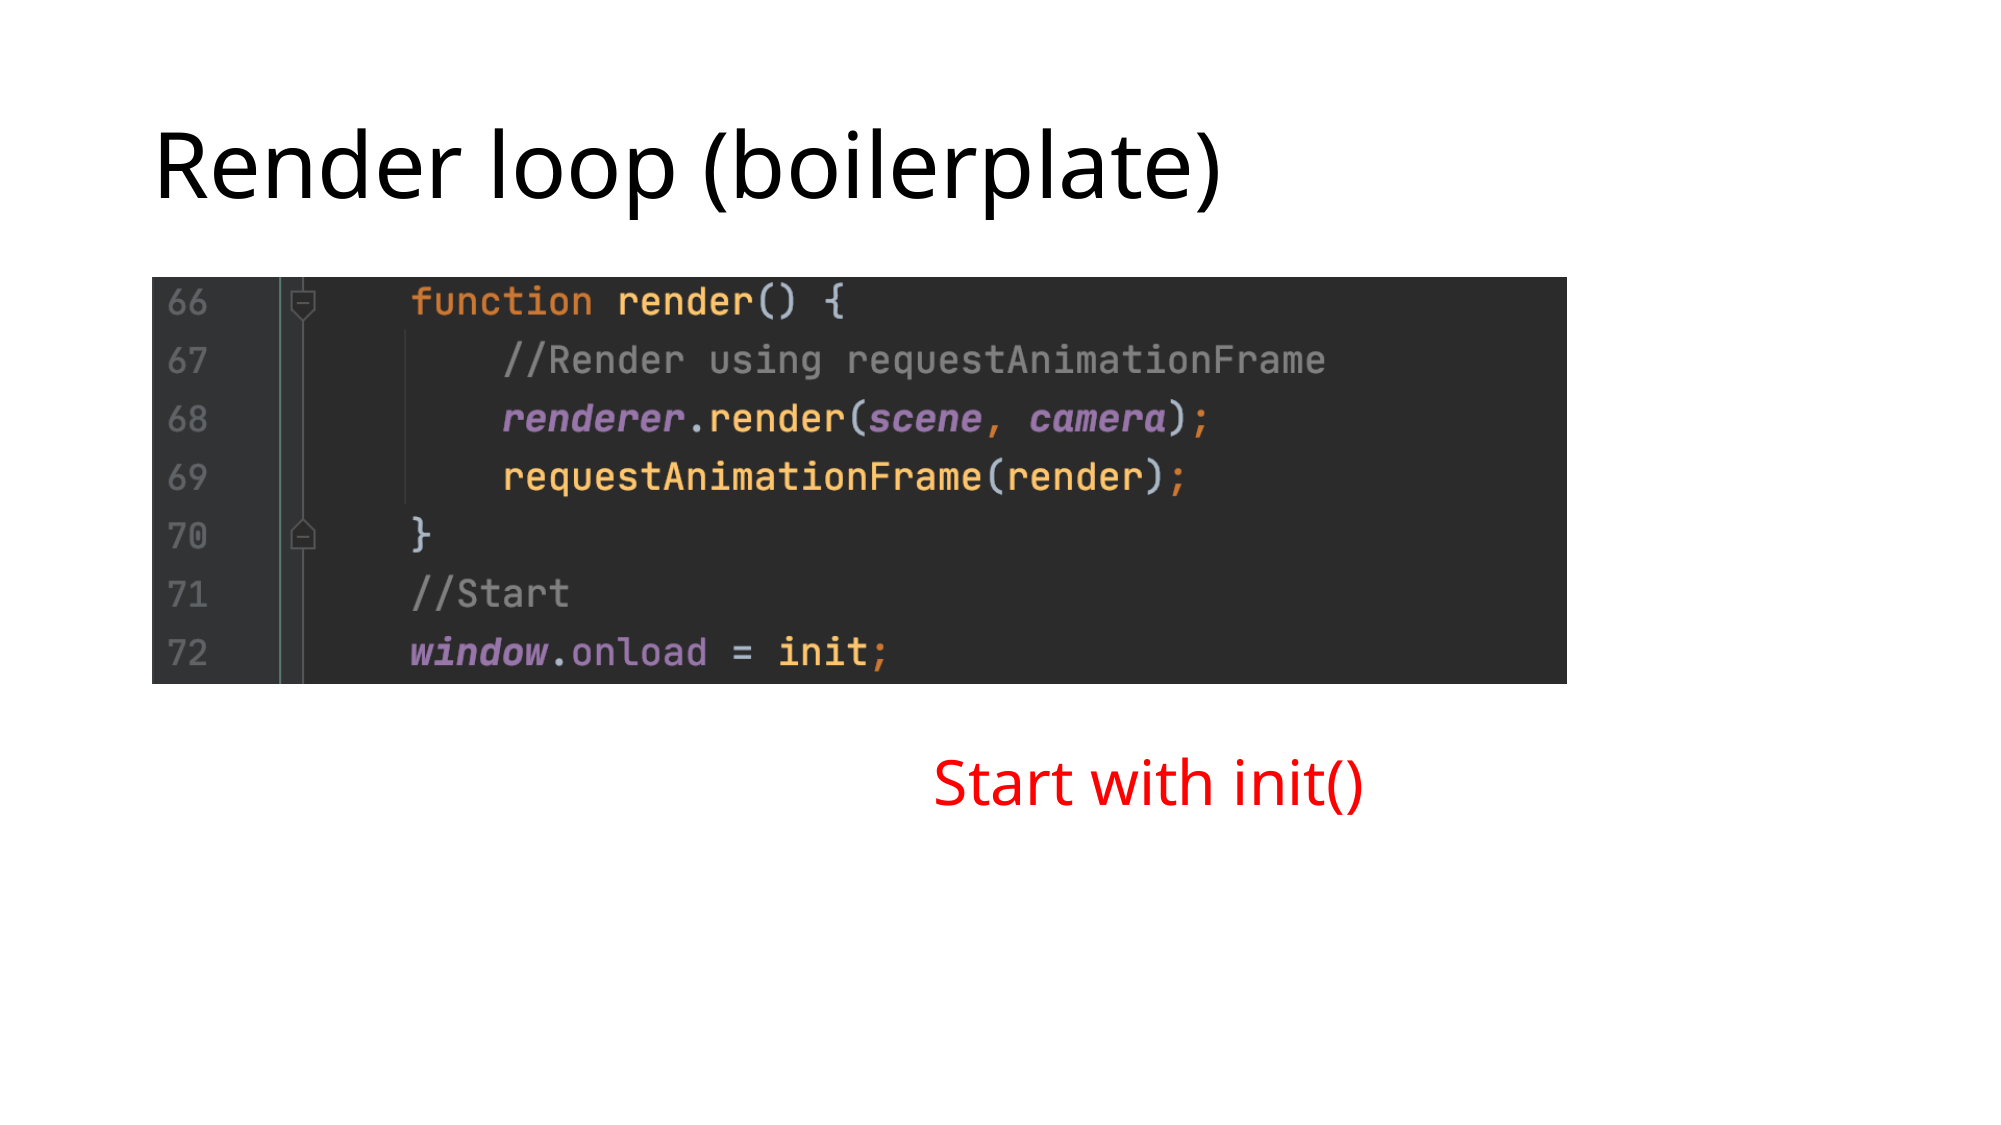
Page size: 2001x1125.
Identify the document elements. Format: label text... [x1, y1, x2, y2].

title Render loop (boilerplate) [137, 59, 1863, 278]
picture [152, 277, 1567, 684]
text_box Start with init() [919, 735, 1380, 826]
